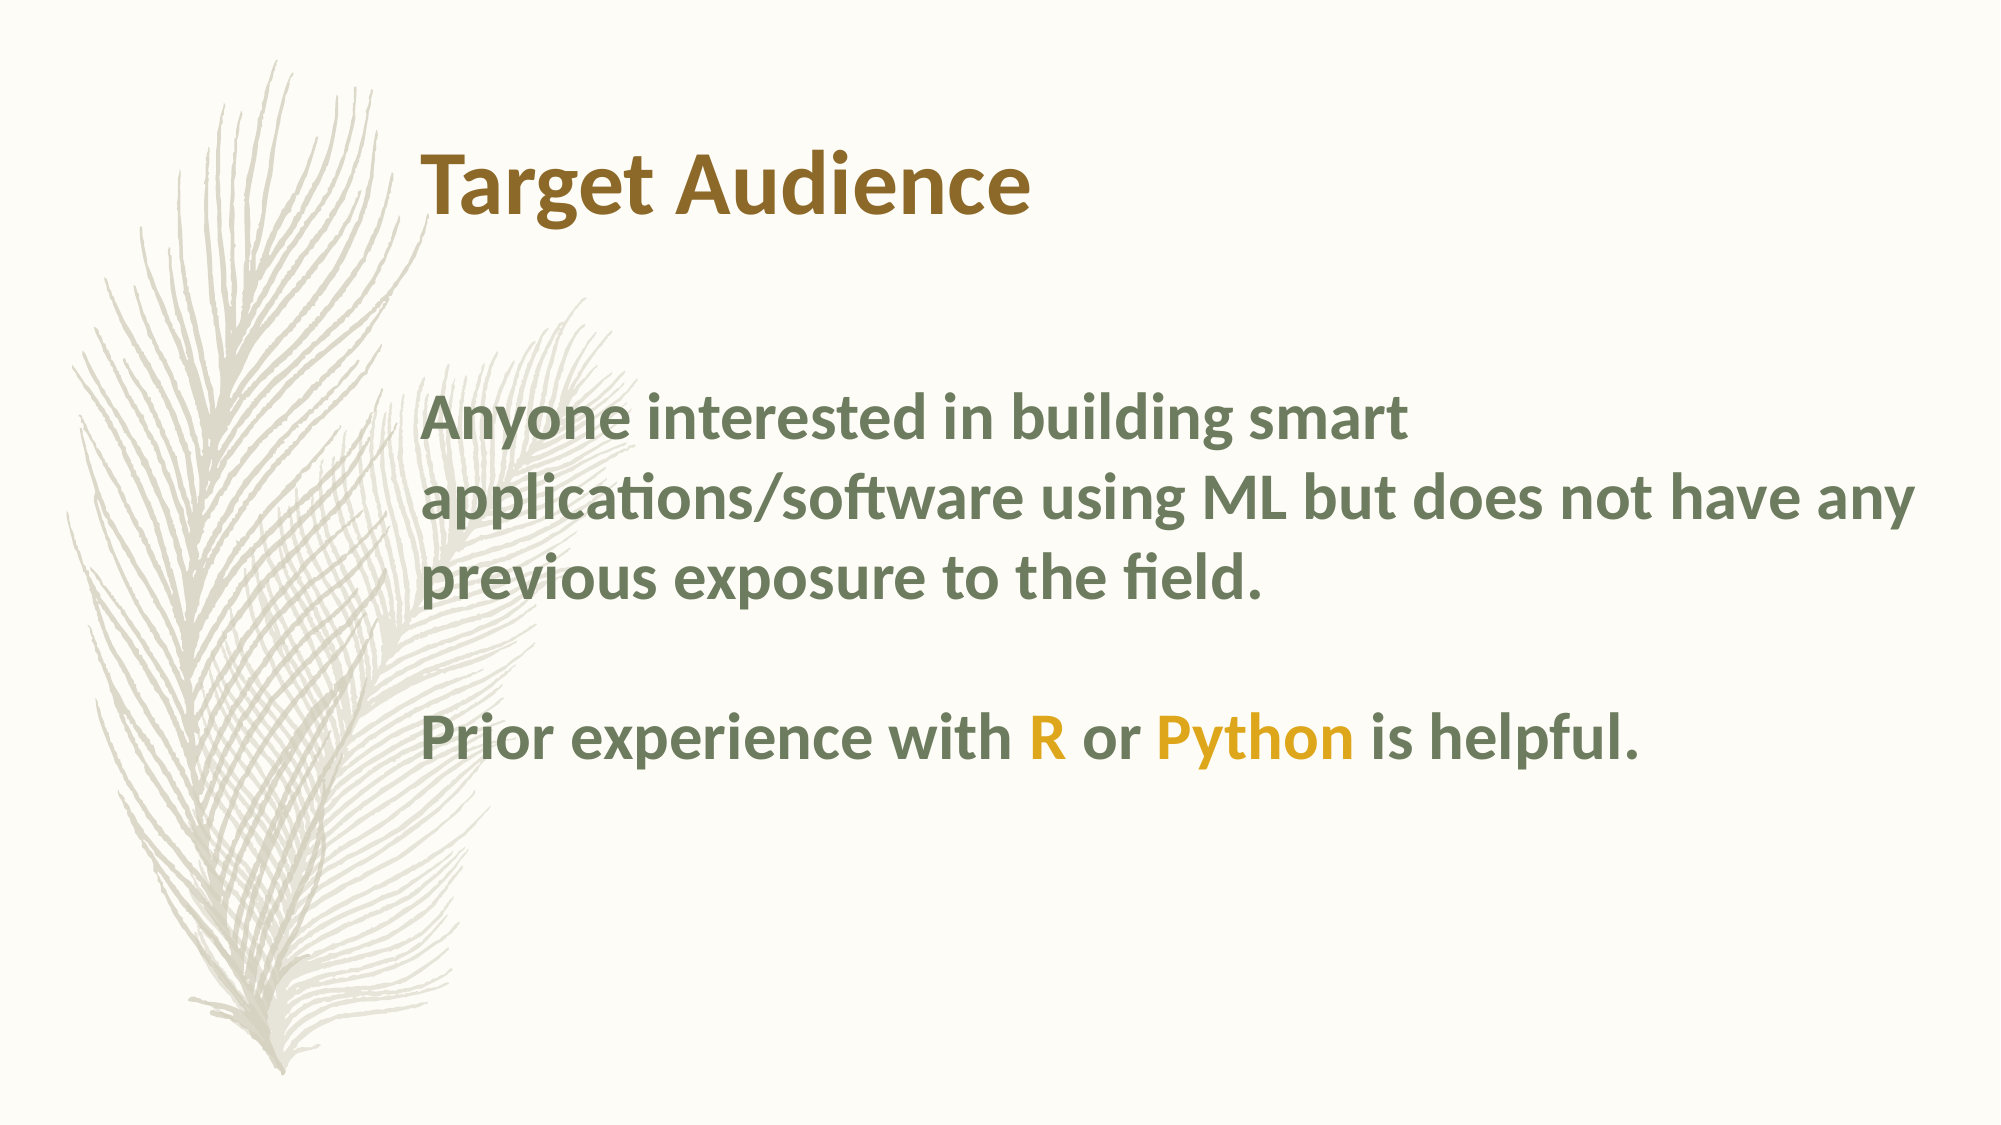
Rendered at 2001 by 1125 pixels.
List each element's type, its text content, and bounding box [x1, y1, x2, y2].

text_box Anyone interested in building smart applications/software using ML but does not have any previous exposure to the field. Prior experience with R or Python is helpful. [405, 365, 1948, 785]
text_box Target Audience [405, 115, 1948, 242]
